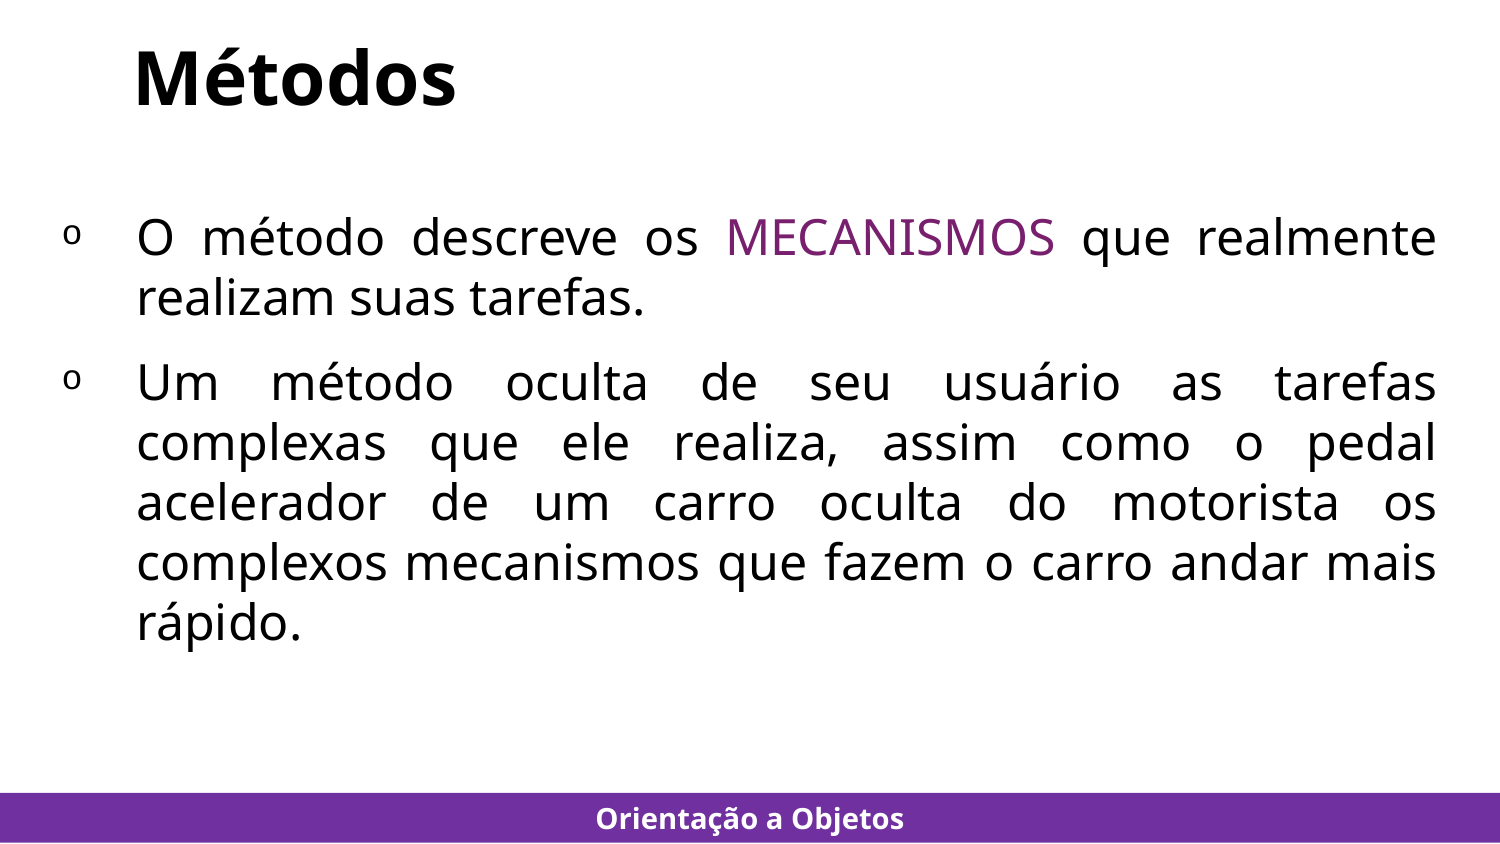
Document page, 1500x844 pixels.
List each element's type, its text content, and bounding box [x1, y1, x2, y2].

text_box O método descreve os mecanismos que realmente realizam suas tarefas. Um método oculta de seu usuário as tarefas complexas que ele realiza, assim como o pedal acelerador de um carro oculta do motorista os complexos mecanismos que fazem o carro andar mais rápido. [46, 198, 1453, 658]
title Métodos [0, 0, 1500, 164]
